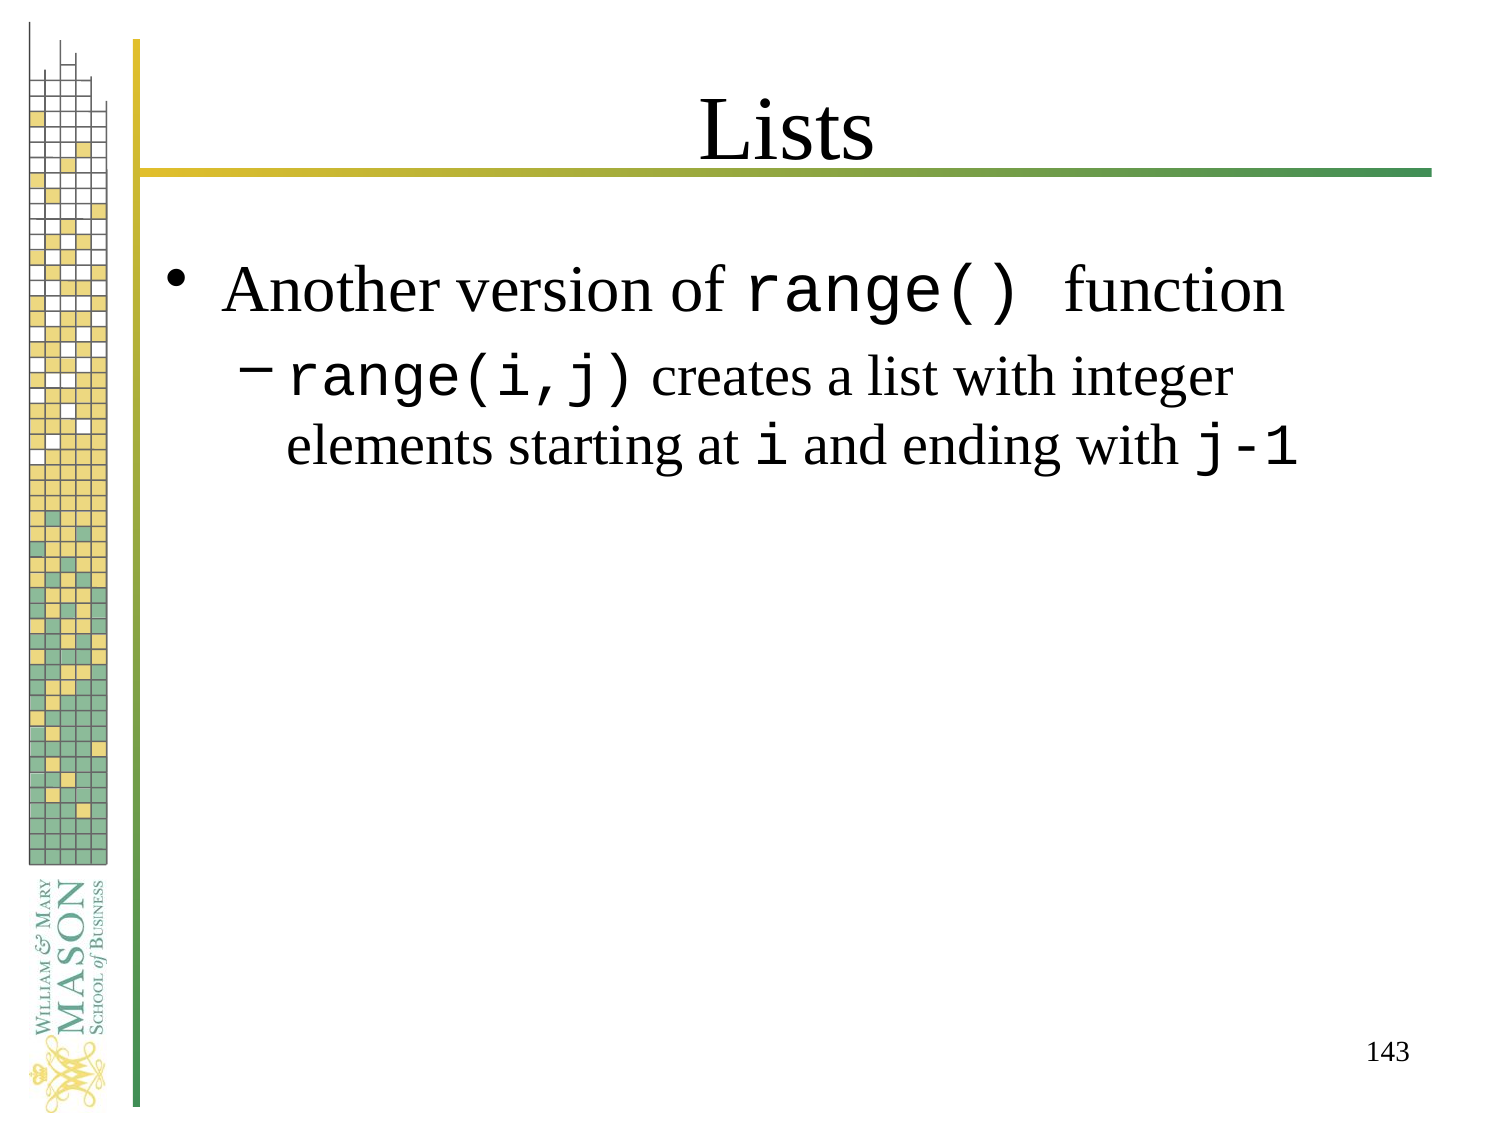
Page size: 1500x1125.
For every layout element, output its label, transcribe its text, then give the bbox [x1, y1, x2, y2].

list Another version of range() function range(i,j) creates a list with integer elements starting at i and ending with j-1 [150, 237, 1425, 1005]
title Lists [150, 45, 1425, 200]
slide_number 143 [1048, 1024, 1426, 1103]
table_cell Greater than [29, 879, 107, 1113]
